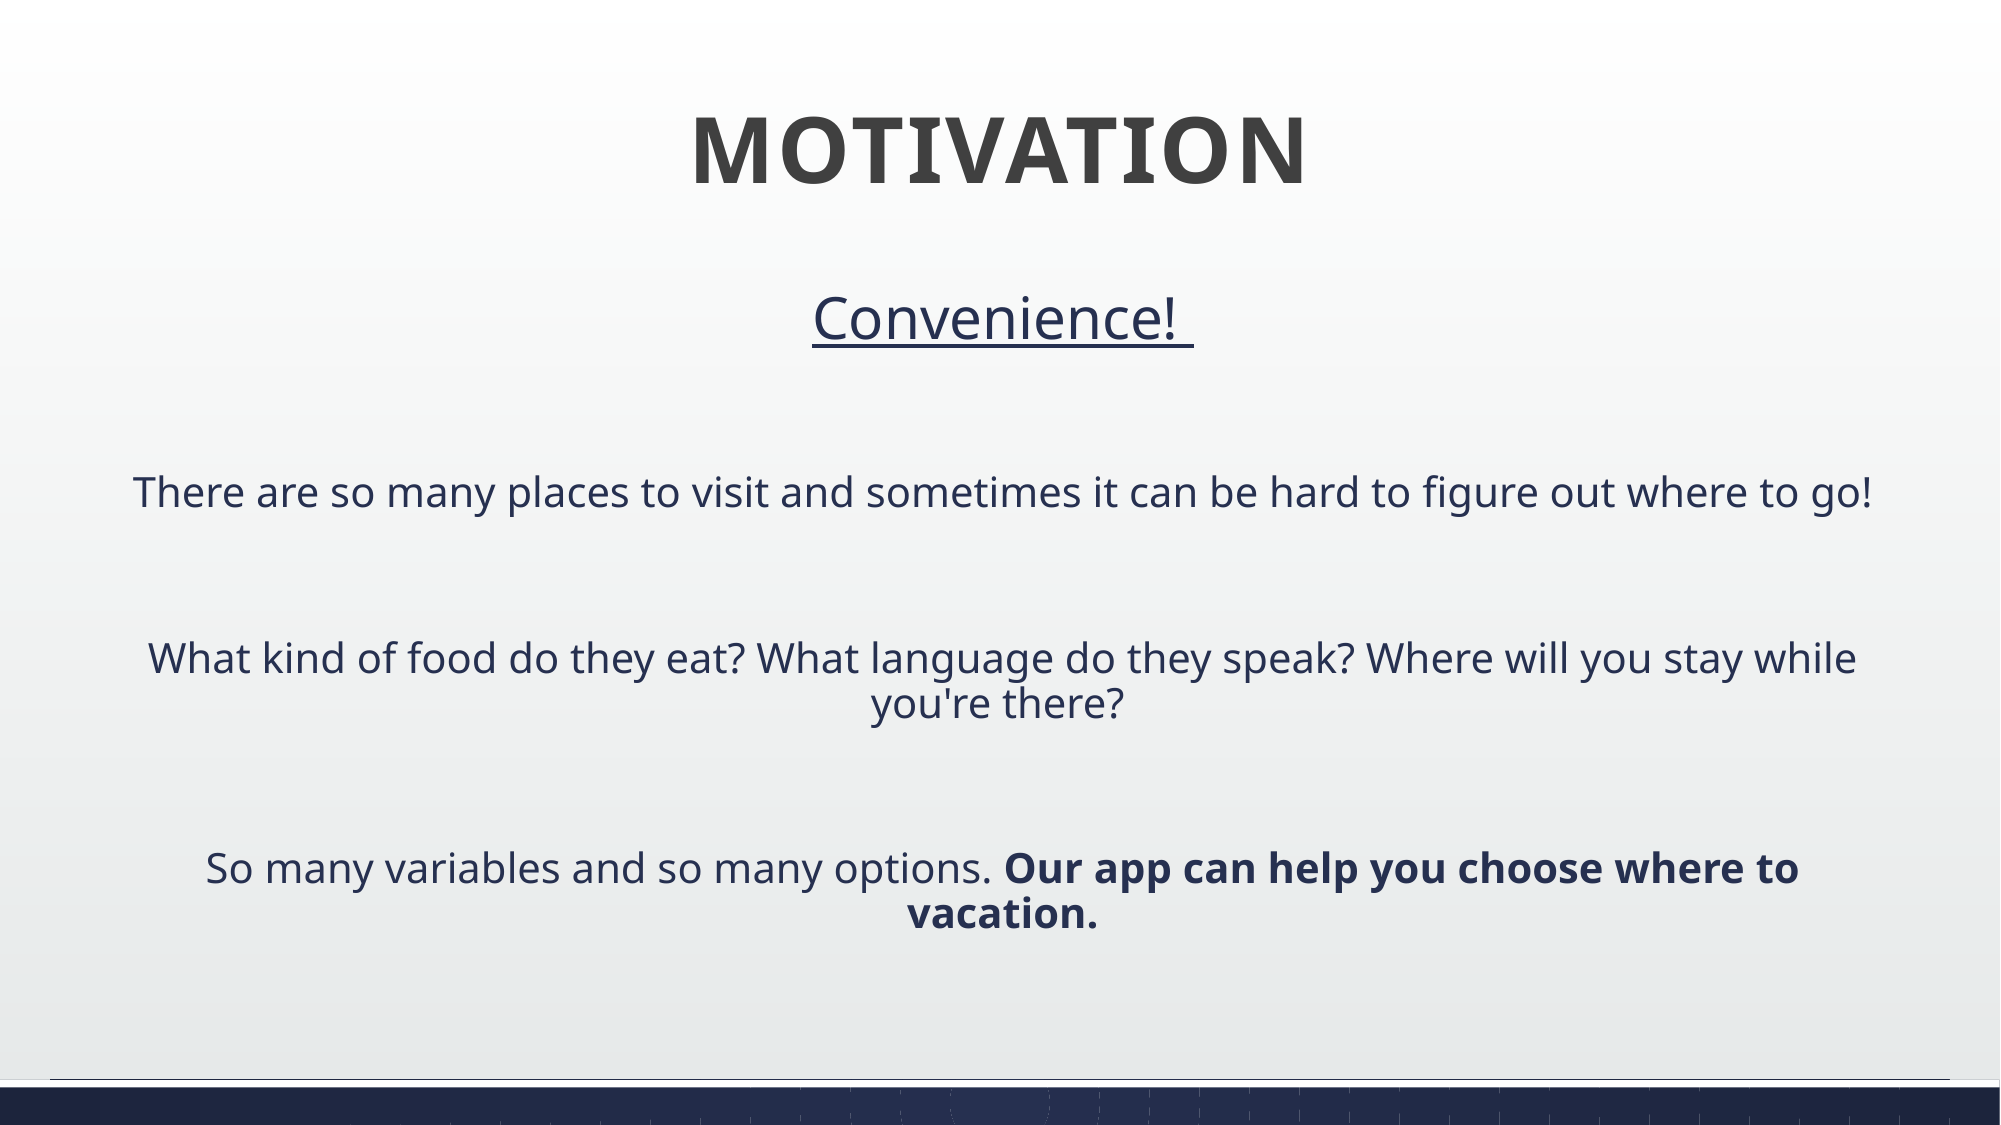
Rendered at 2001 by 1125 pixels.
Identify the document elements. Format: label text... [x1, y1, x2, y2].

list Convenience! There are so many places to visit and sometimes it can be hard to figure out where to go! What kind of food do they eat? What language do they speak? Where will you stay while you're there? So many variables and so many options. Our app can help you choose where to vacation. [89, 281, 1909, 959]
text_box motivation [565, 111, 1434, 196]
